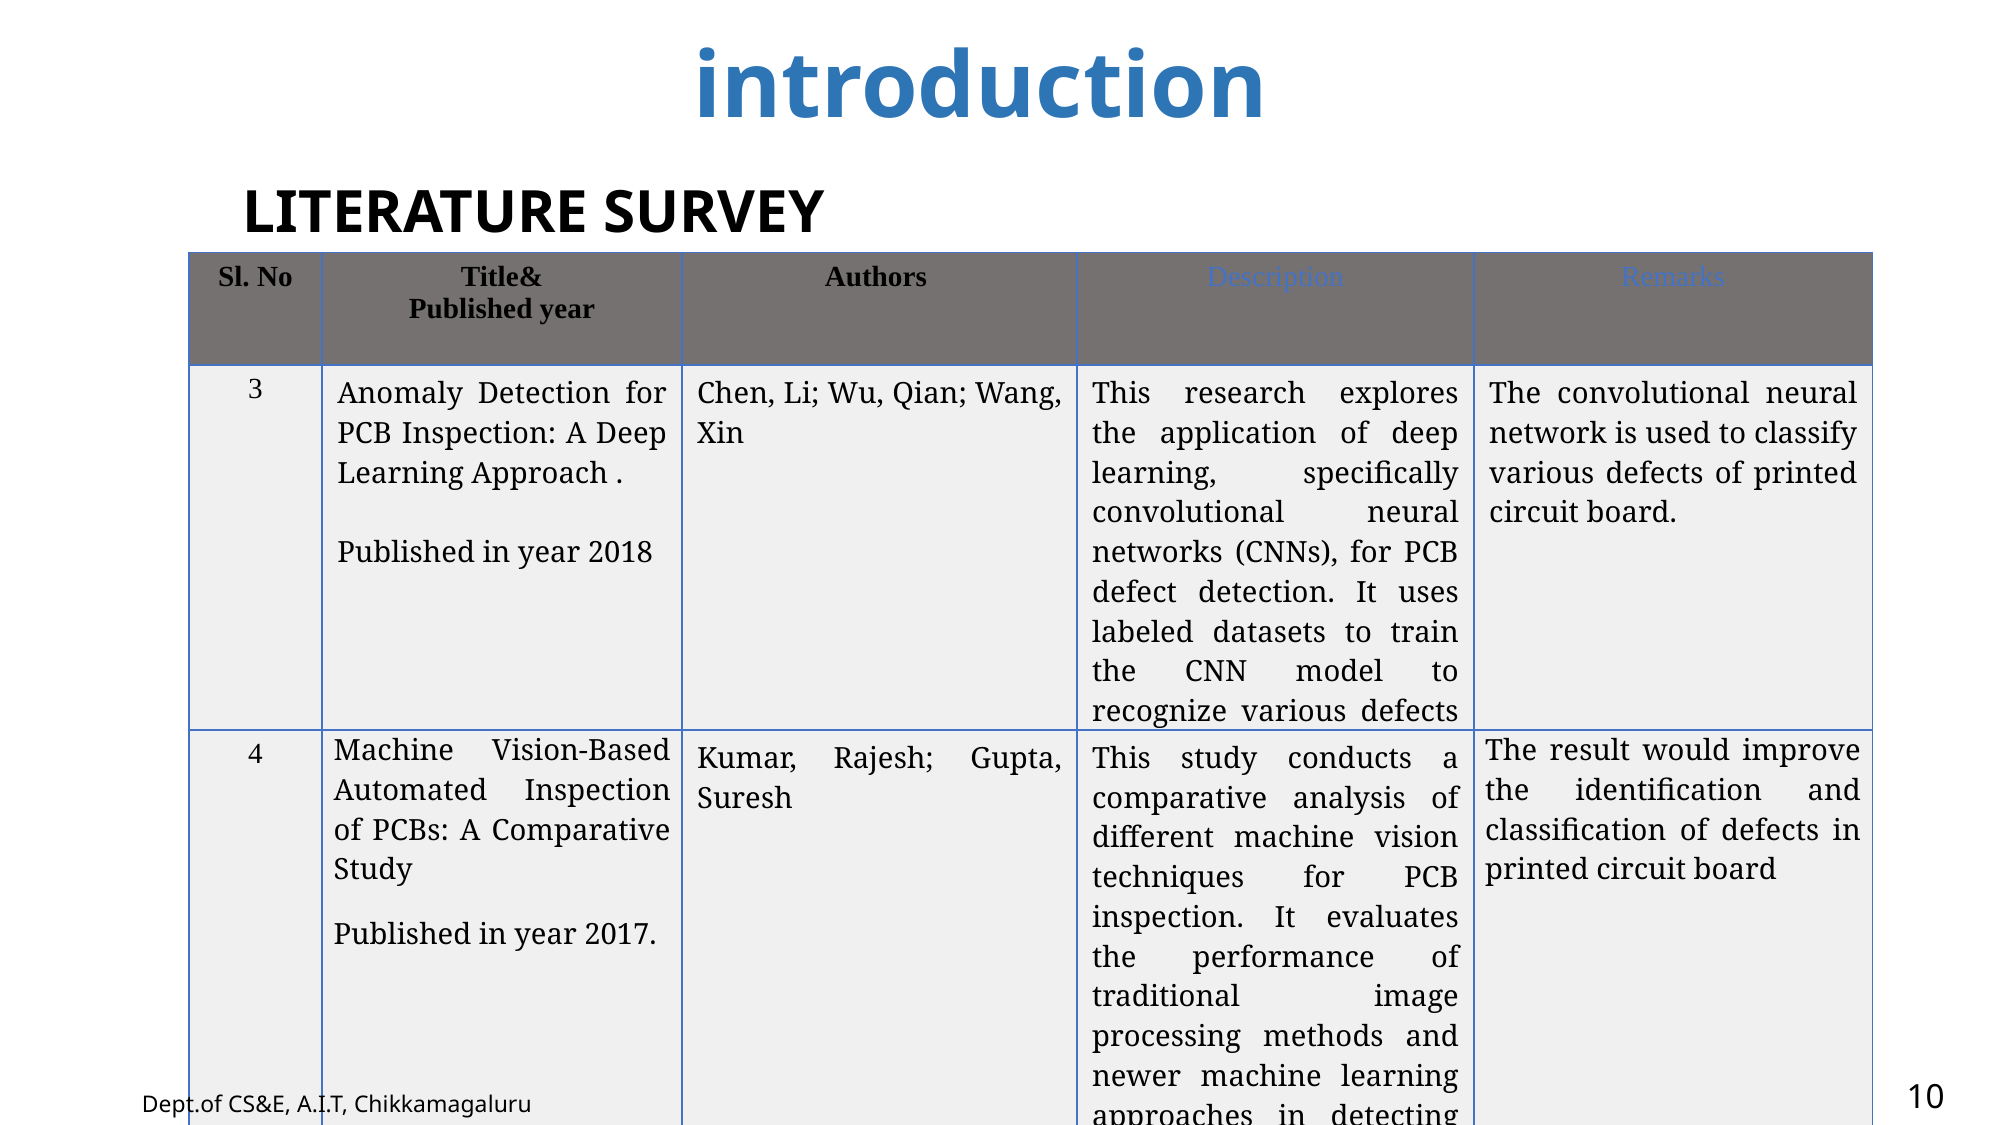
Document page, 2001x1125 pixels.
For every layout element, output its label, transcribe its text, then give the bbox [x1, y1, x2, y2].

table_header Remarks [1475, 253, 1872, 364]
table_cell Anomaly Detection for PCB Inspection: A Deep Learning Approach . Published in year 2018 [323, 366, 681, 729]
table_cell The result would improve the identification and classification of defects in printed circuit board [1475, 731, 1872, 1125]
table_cell Machine Vision-Based Automated Inspection of PCBs: A Comparative Study Published in year 2017. [323, 731, 681, 1125]
title introduction [168, 0, 1794, 210]
table_header Description [1078, 253, 1473, 364]
table_header Authors [683, 253, 1076, 364]
table_cell 4 [190, 731, 321, 1082]
table_cell Kumar, Rajesh; Gupta, Suresh [683, 731, 1076, 1125]
table_cell 3 [190, 366, 321, 729]
table_header Title& Published year [323, 253, 681, 364]
table_cell This research explores the application of deep learning, specifically convolutional neural networks (CNNs), for PCB defect detection. It uses labeled datasets to train the CNN model to recognize various defects on PCBs. [1078, 366, 1473, 729]
table_cell This study conducts a comparative analysis of different machine vision techniques for PCB inspection. It evaluates the performance of traditional image processing methods and newer machine learning approaches in detecting defects. [1078, 731, 1473, 1125]
table_header Sl. No [190, 253, 321, 364]
text_box LITERATURE SURVEY [228, 166, 840, 252]
table_cell Chen, Li; Wu, Qian; Wang, Xin [683, 366, 1076, 729]
slide_number 10 [1885, 1073, 1960, 1122]
text_box Dept.of CS&E, A.I.T, Chikkamagaluru [127, 1082, 599, 1125]
table_cell The convolutional neural network is used to classify various defects of printed circuit board. [1475, 366, 1872, 729]
